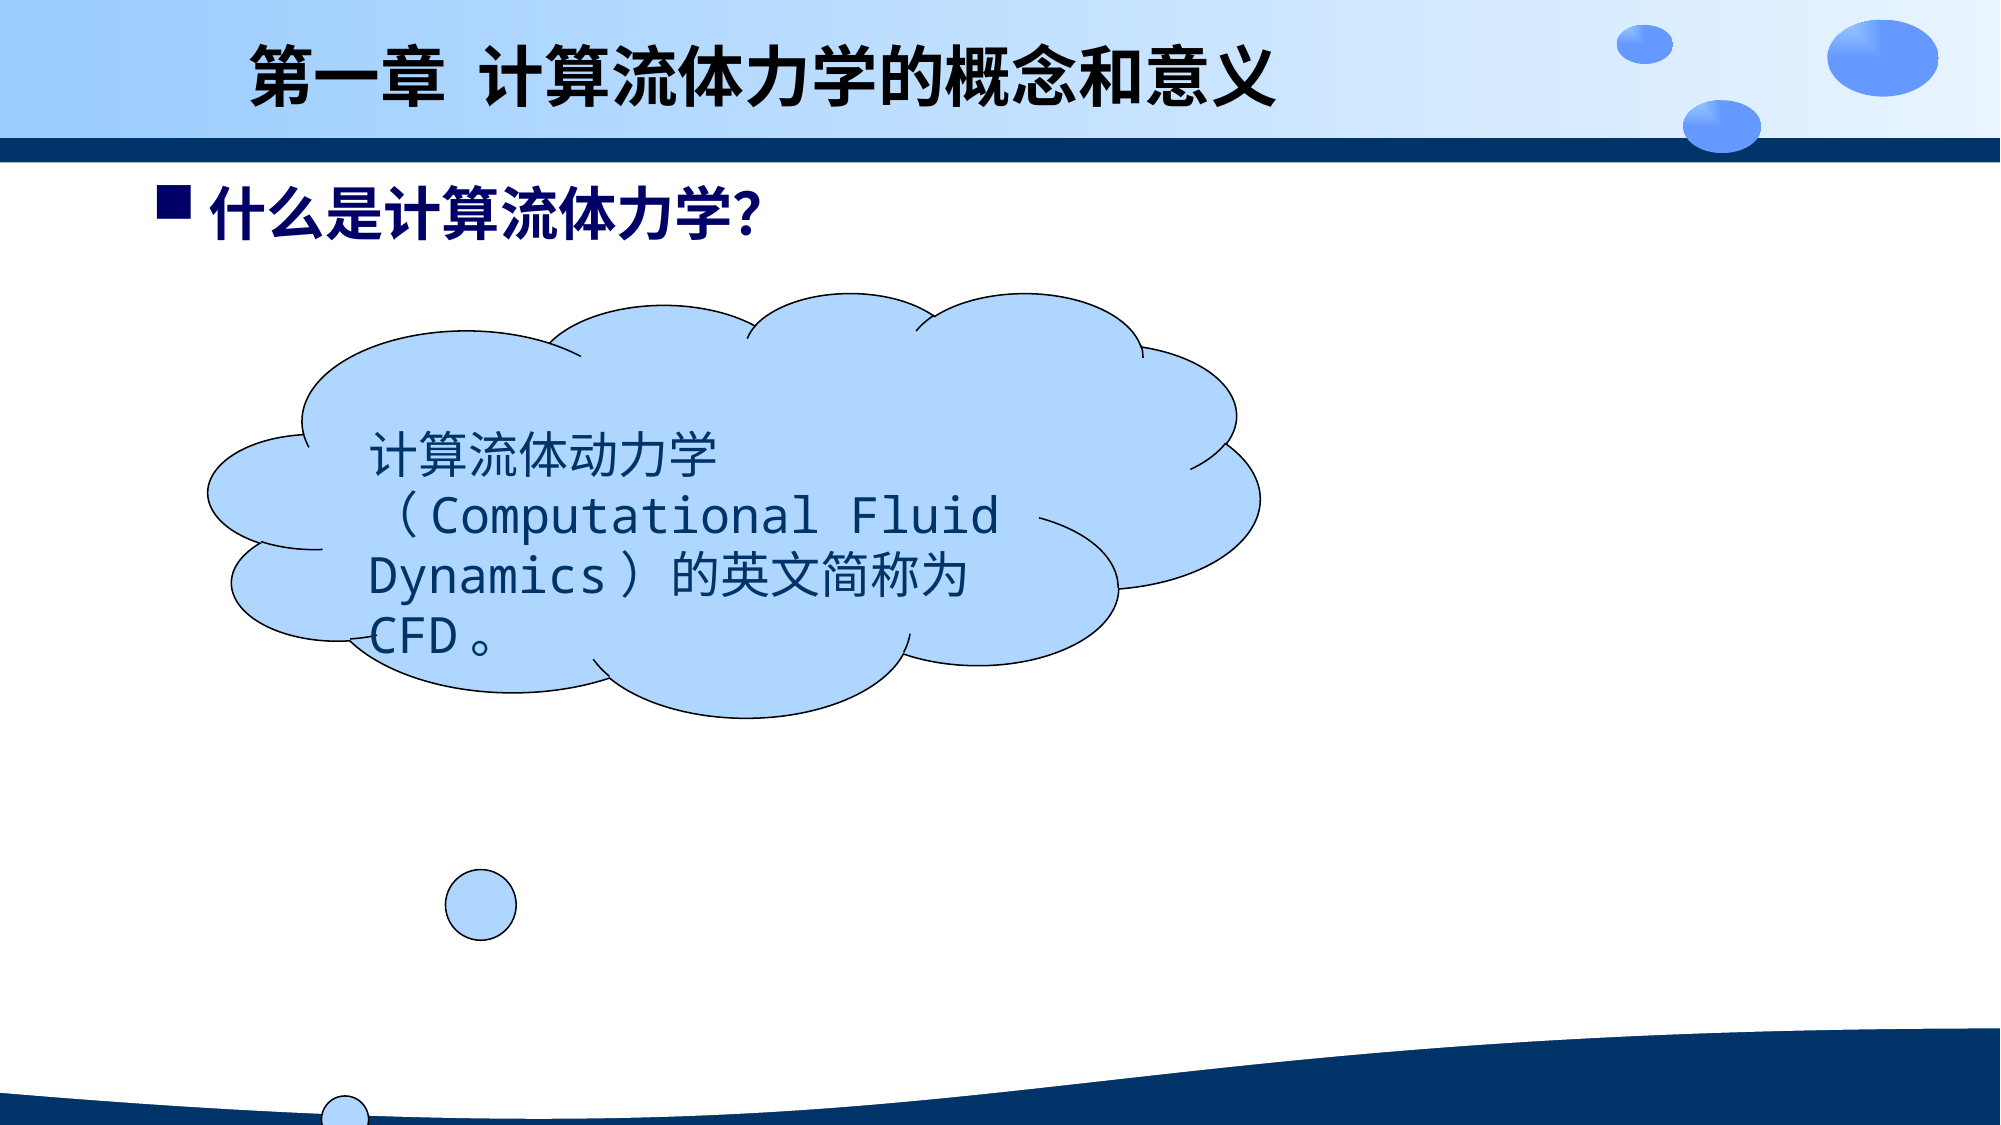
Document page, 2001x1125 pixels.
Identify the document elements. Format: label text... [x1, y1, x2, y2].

text_box 什么是计算流体力学？ [137, 188, 850, 253]
title 第一章 计算流体力学的概念和意义 [232, 0, 1408, 118]
text_box 计算流体动力学（Computational Fluid Dynamics）的英文简称为CFD。 [445, 869, 517, 941]
text_box 计算流体动力学（Computational Fluid Dynamics）的英文简称为CFD。 [207, 293, 1261, 719]
text_box 计算流体动力学（Computational Fluid Dynamics）的英文简称为CFD。 [321, 1095, 369, 1125]
